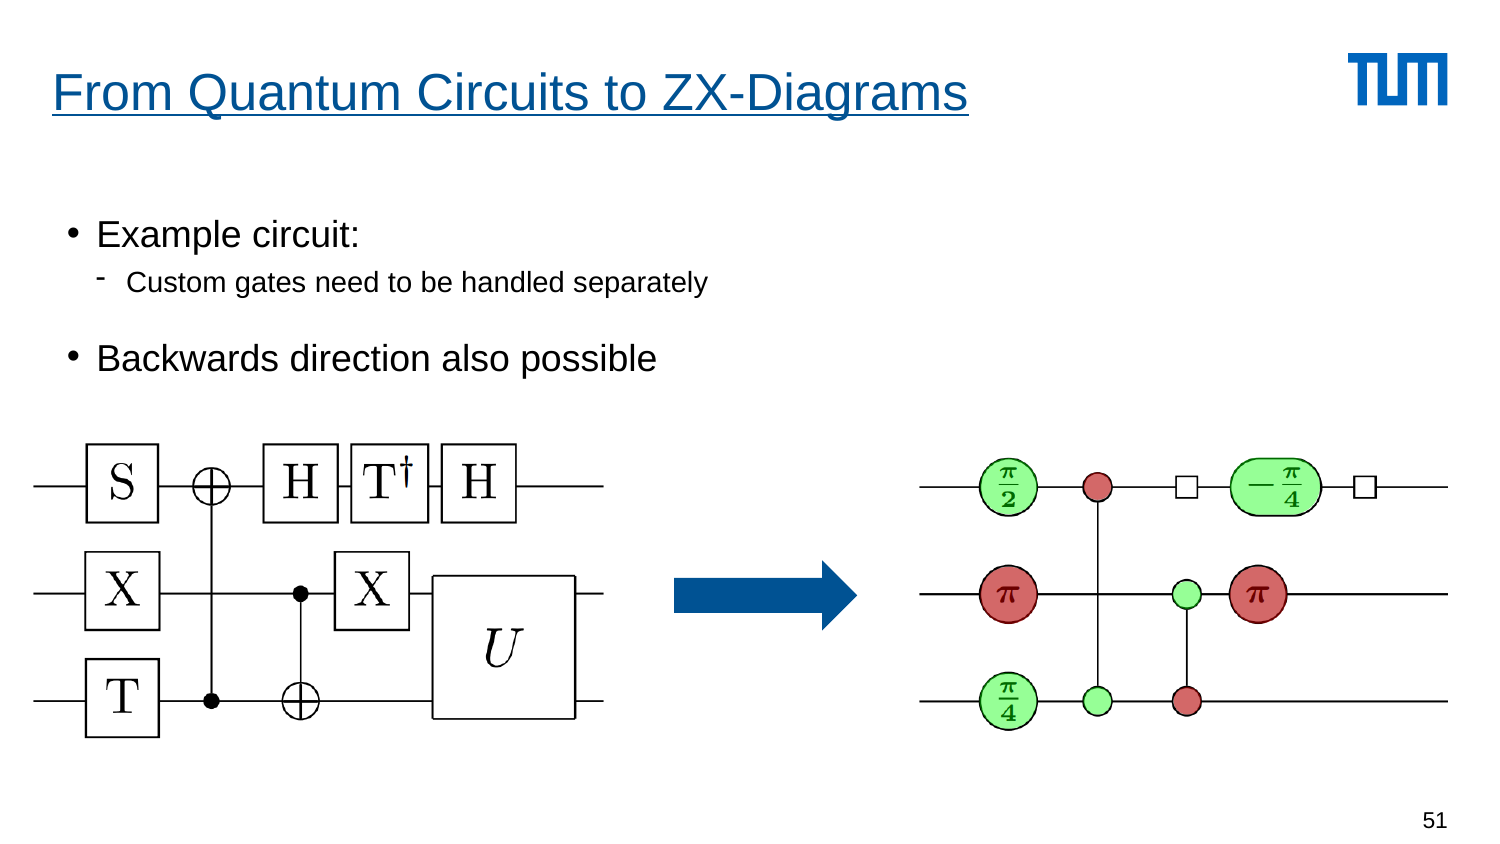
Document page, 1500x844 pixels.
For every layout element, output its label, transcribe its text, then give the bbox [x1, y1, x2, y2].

text_box [671, 558, 860, 633]
title From Quantum Circuits to ZX-Diagrams [51, 54, 1449, 118]
list Example circuit: Custom gates need to be handled separately Backwards direction also possible [52, 179, 1448, 395]
slide_number 51 [1111, 796, 1448, 842]
picture [900, 425, 1449, 766]
picture [9, 425, 632, 766]
